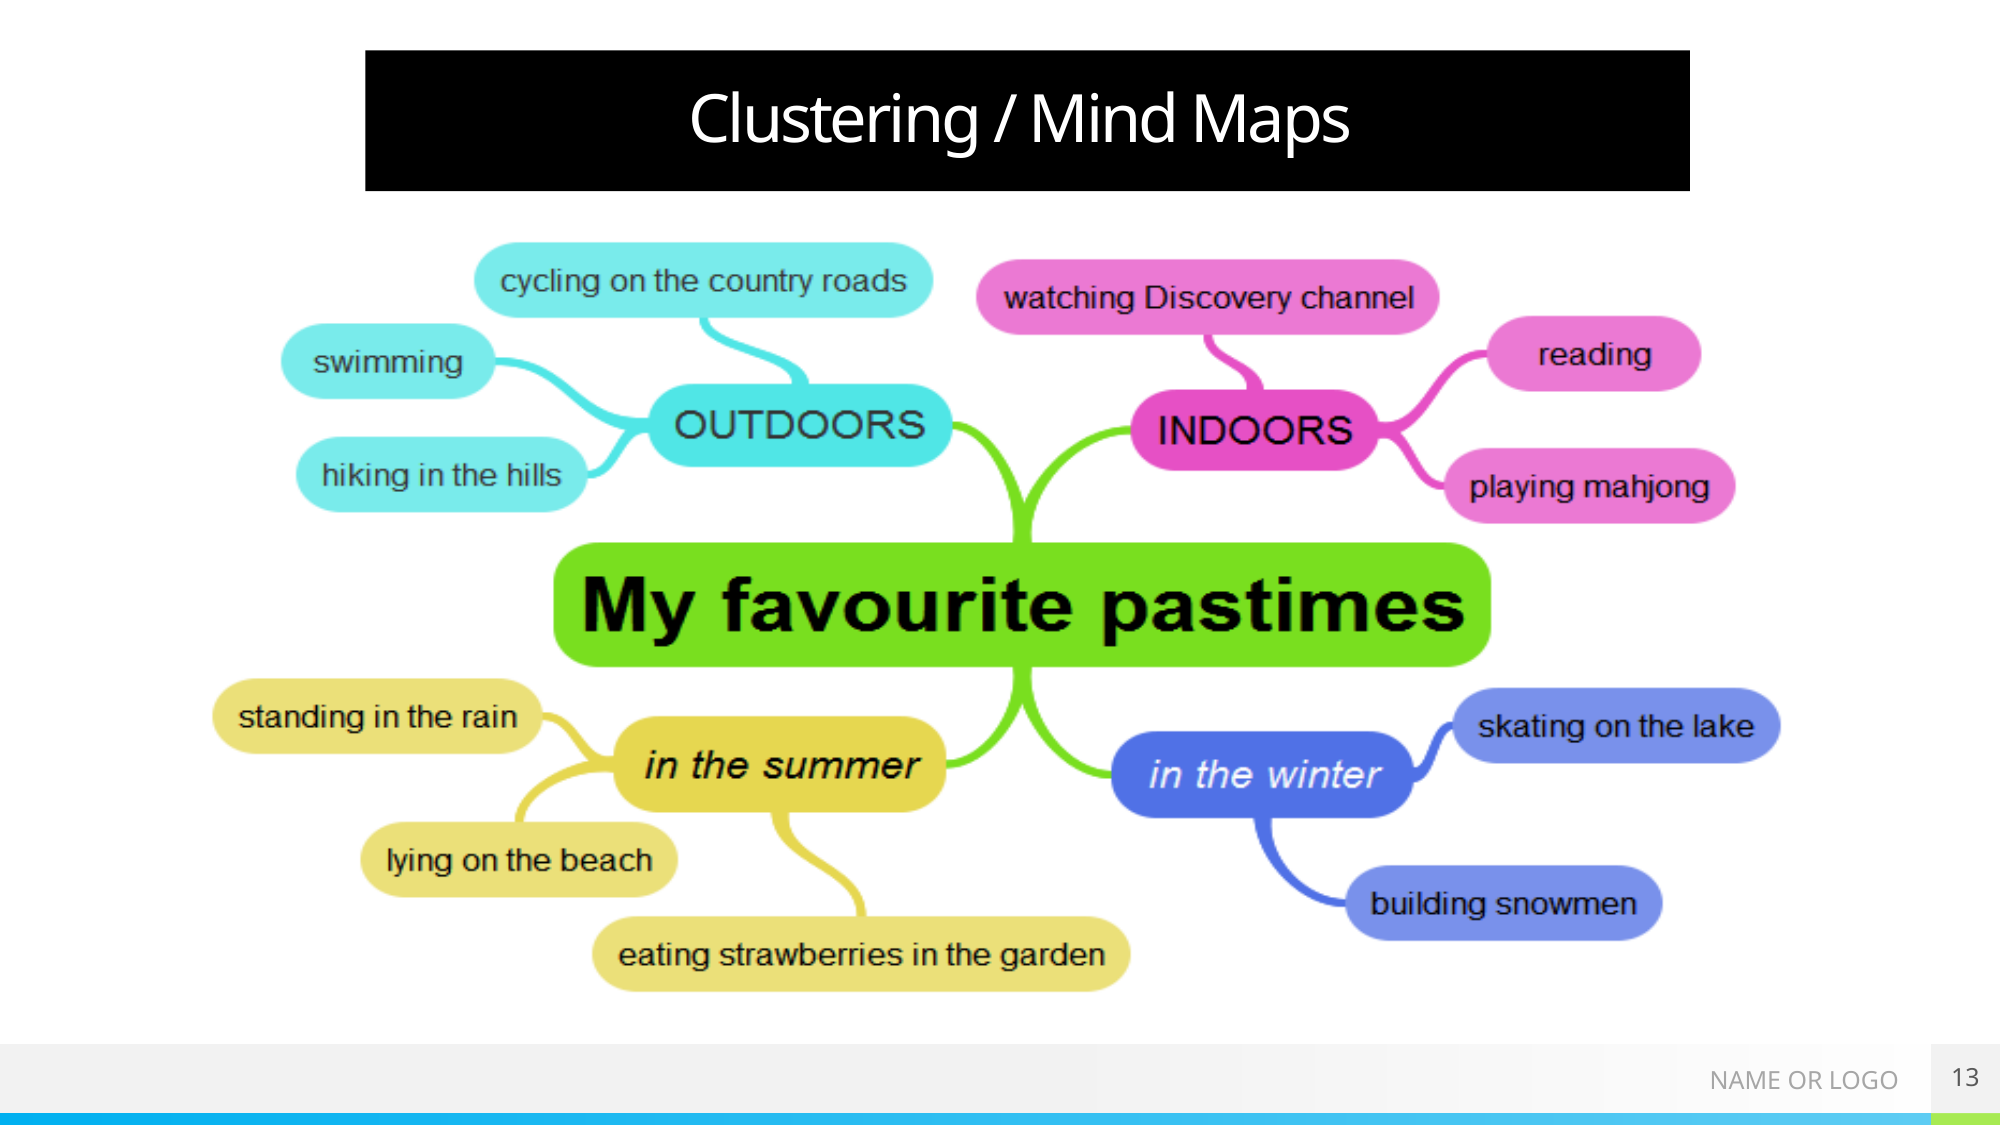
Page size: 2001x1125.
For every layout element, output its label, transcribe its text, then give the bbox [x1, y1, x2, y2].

slide_number 13 [1931, 1044, 2000, 1114]
title Clustering / Mind Maps [365, 50, 1690, 192]
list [183, 222, 1792, 1013]
